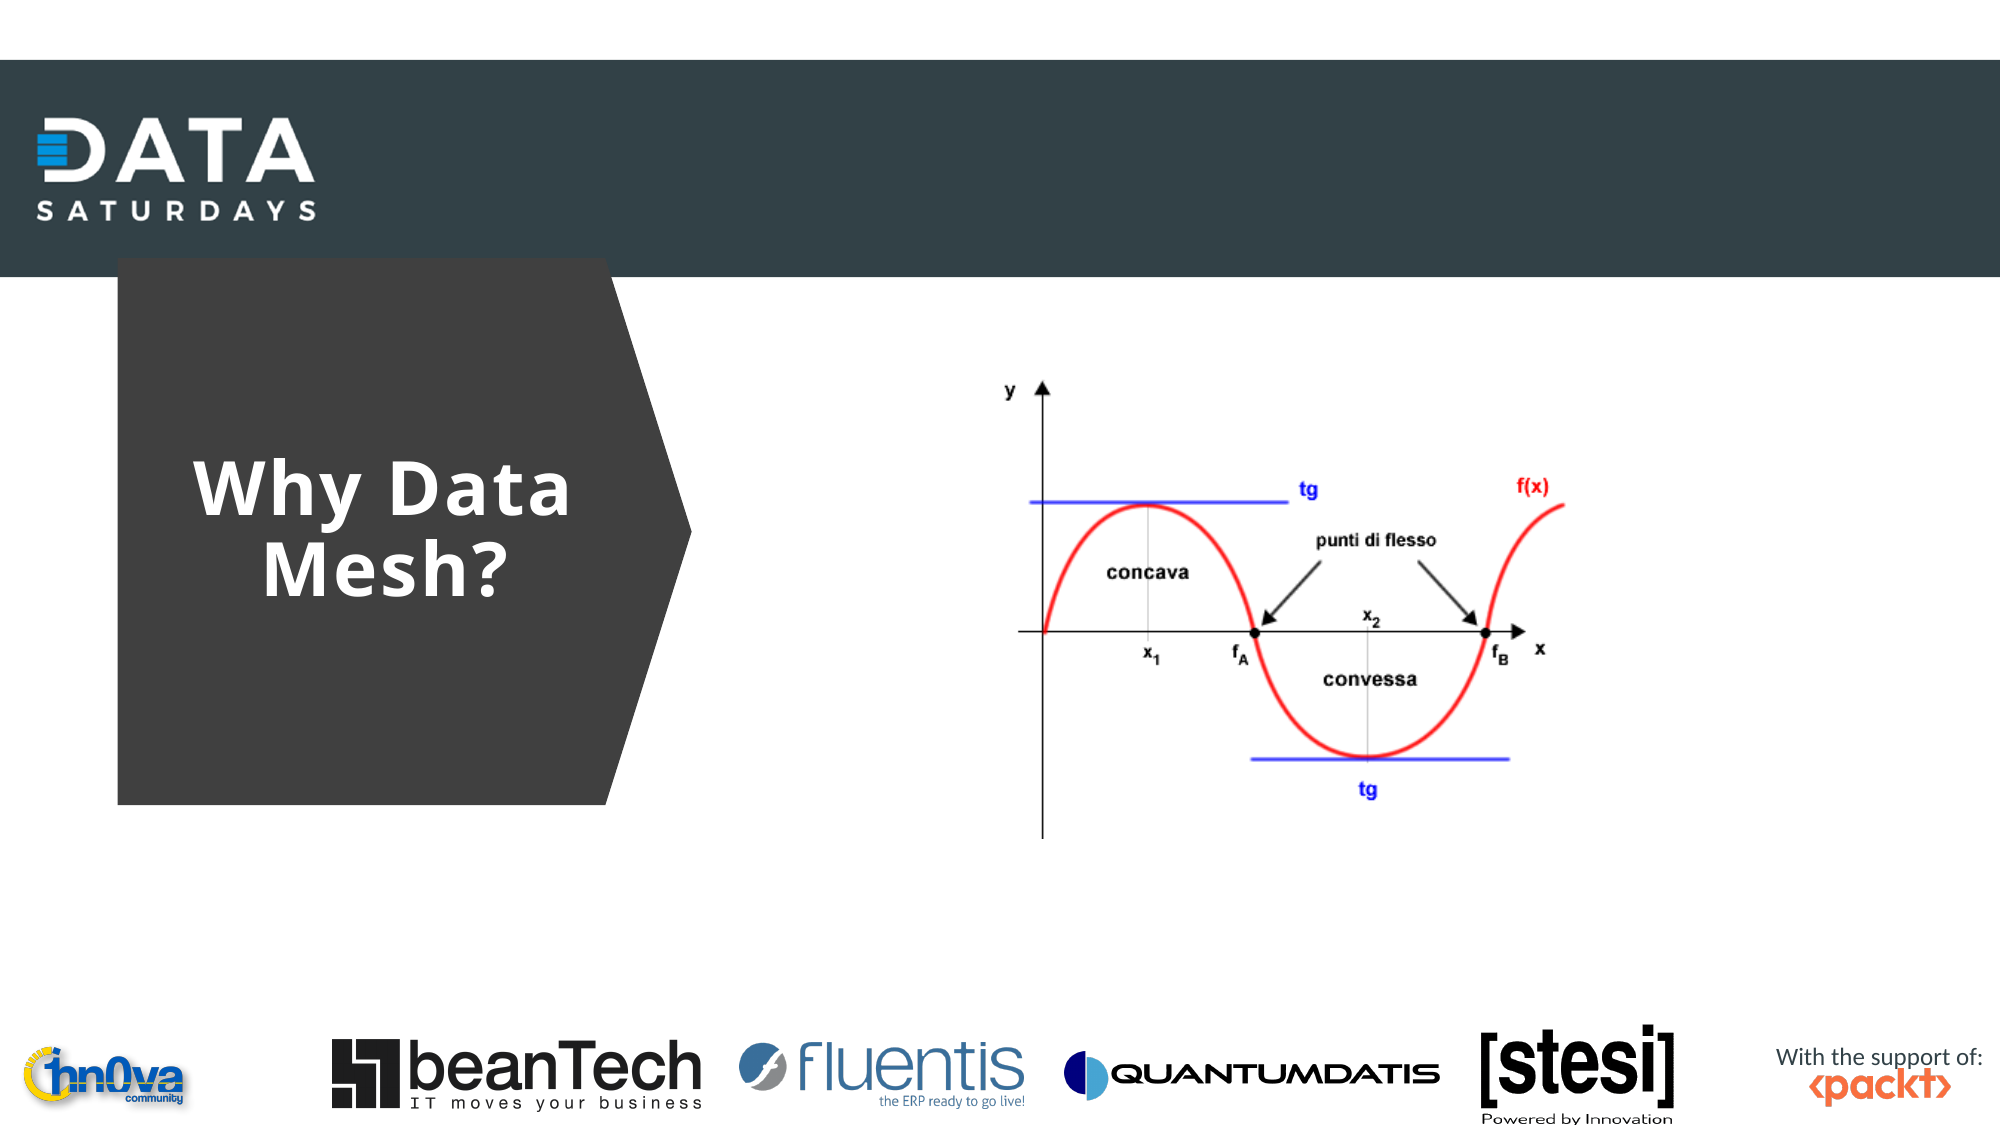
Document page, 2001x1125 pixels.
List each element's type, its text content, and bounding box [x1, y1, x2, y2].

picture [1062, 1049, 1441, 1102]
picture [739, 1042, 1024, 1109]
title Why Data Mesh? [168, 322, 601, 741]
picture [1809, 1068, 1951, 1107]
picture [23, 1045, 184, 1106]
picture [1479, 1023, 1676, 1125]
picture [19, 102, 332, 235]
text_box [116, 257, 693, 807]
picture [962, 340, 1698, 839]
picture [332, 1039, 701, 1112]
